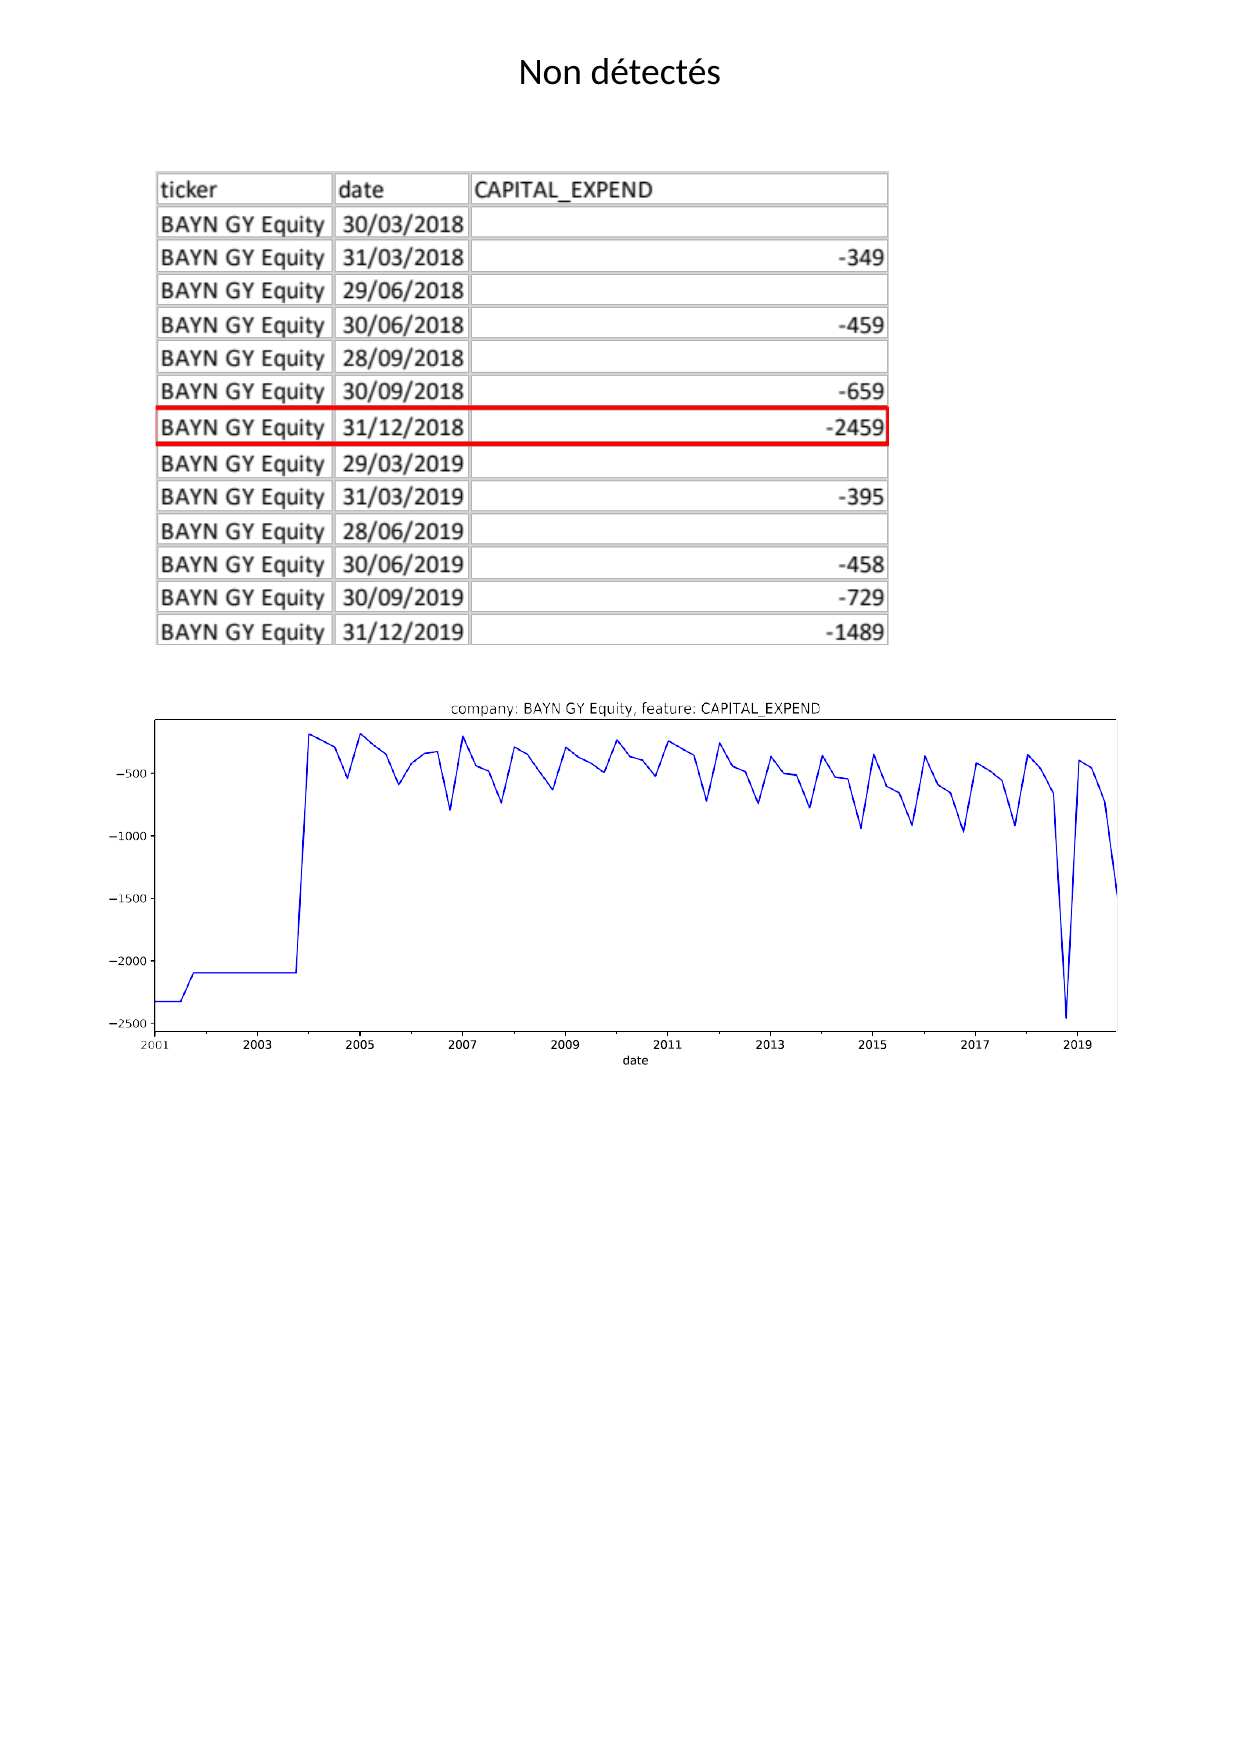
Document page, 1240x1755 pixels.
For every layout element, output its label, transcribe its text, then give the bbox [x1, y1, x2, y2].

text_box [642, 1057, 648, 1065]
text_box [118, 720, 1118, 1049]
text_box [451, 702, 820, 717]
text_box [155, 171, 890, 645]
text_box [623, 1055, 629, 1065]
text_box Non détectés [123, 39, 1117, 100]
